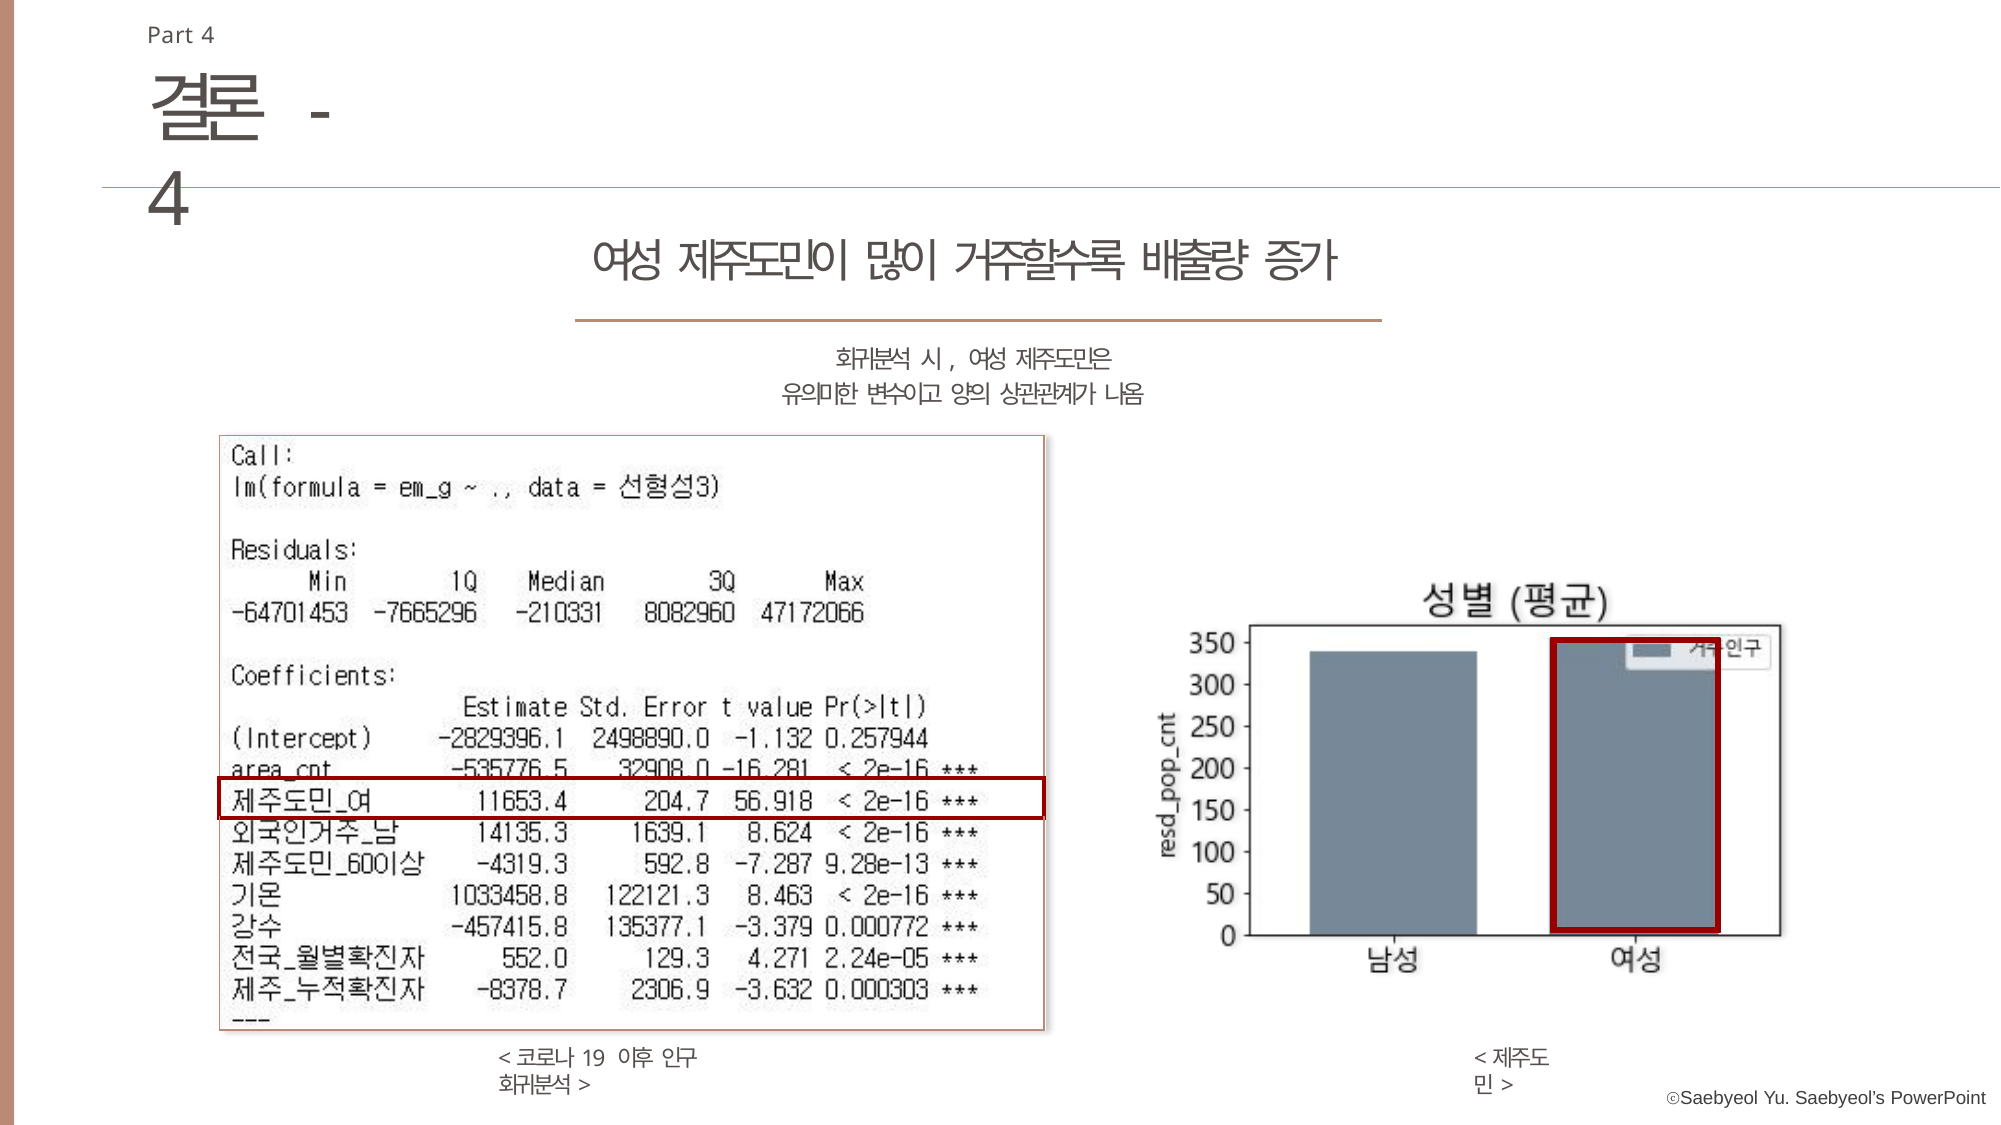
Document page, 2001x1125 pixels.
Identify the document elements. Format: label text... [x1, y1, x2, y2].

footer ⓒSaebyeol Yu. Saebyeol’s PowerPoint [1663, 1086, 1995, 1125]
text_box 여성 제주도민이 많이 거주할수록 배출량 증가 [588, 229, 1363, 287]
text_box 회귀분석 시, 여성 제주도민은 유의미한 변수이고 양의 상관관계가 나옴 [779, 335, 1160, 409]
text_box <코로나19 이후 인구 회귀분석> [496, 1050, 771, 1099]
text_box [1137, 560, 1806, 1001]
text_box <제주도민> [1471, 1041, 1575, 1099]
text_box Part 4 [145, 18, 218, 48]
picture [214, 425, 1060, 1042]
text_box [0, 0, 15, 1125]
title 결론 - 4 [145, 58, 392, 249]
